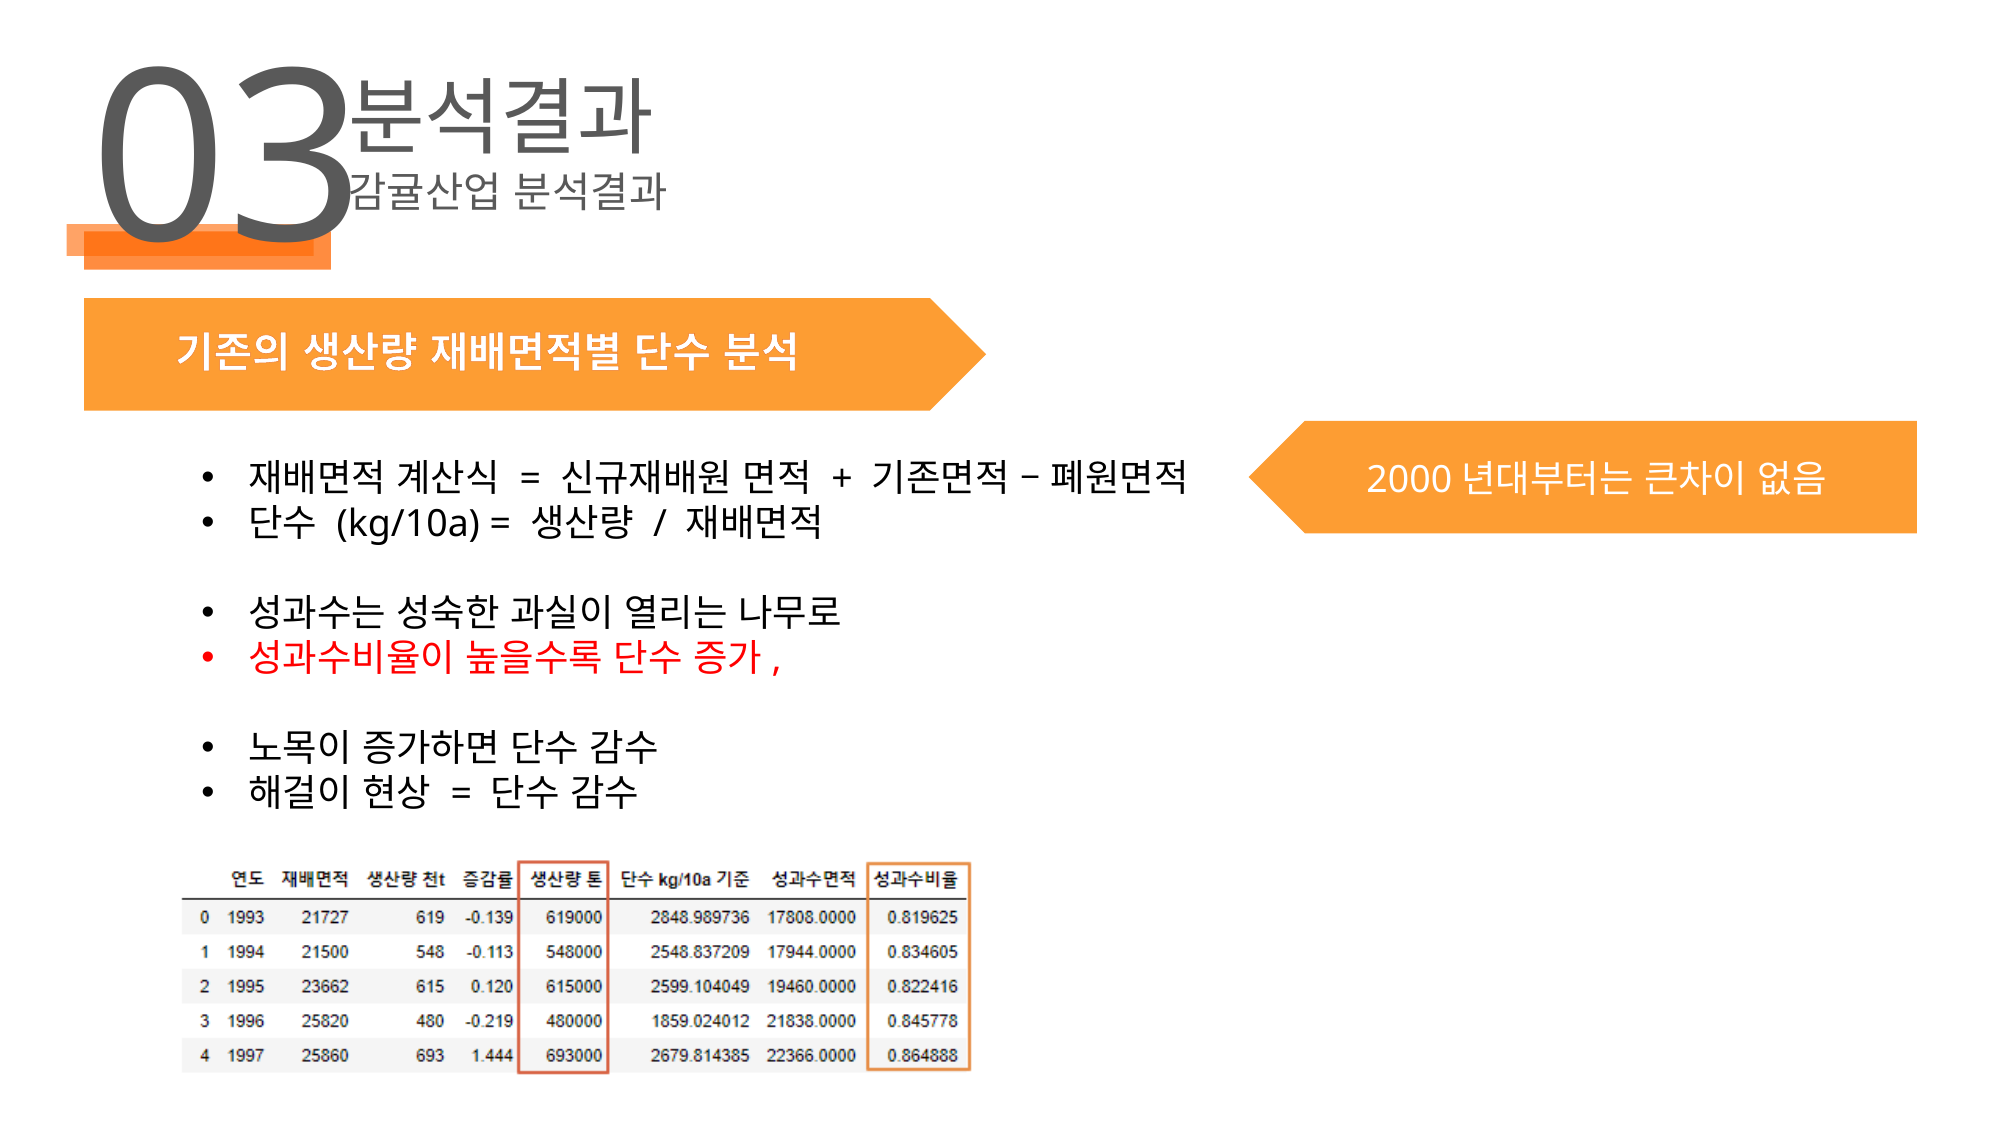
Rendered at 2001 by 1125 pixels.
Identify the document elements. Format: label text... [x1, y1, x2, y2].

text_box 기존의 생산량 재배면적별 단수 분석 [160, 317, 815, 383]
picture [176, 856, 987, 1076]
text_box [83, 300, 988, 412]
text_box 2000년대부터는 큰차이 없음 [1247, 419, 1918, 535]
text_box 재배면적 계산식 = 신규재배원 면적 + 기존면적 – 폐원면적 단수 (kg/10a) = 생산량 / 재배면적 성과수는 성숙한 과실이 열리는 나무로 성과수비율이 높을수록 단수 증가, 노목이 증가하면 단수 감수 해걸이 현상 = 단수 감수 [186, 446, 1204, 822]
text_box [66, 0, 1362, 300]
